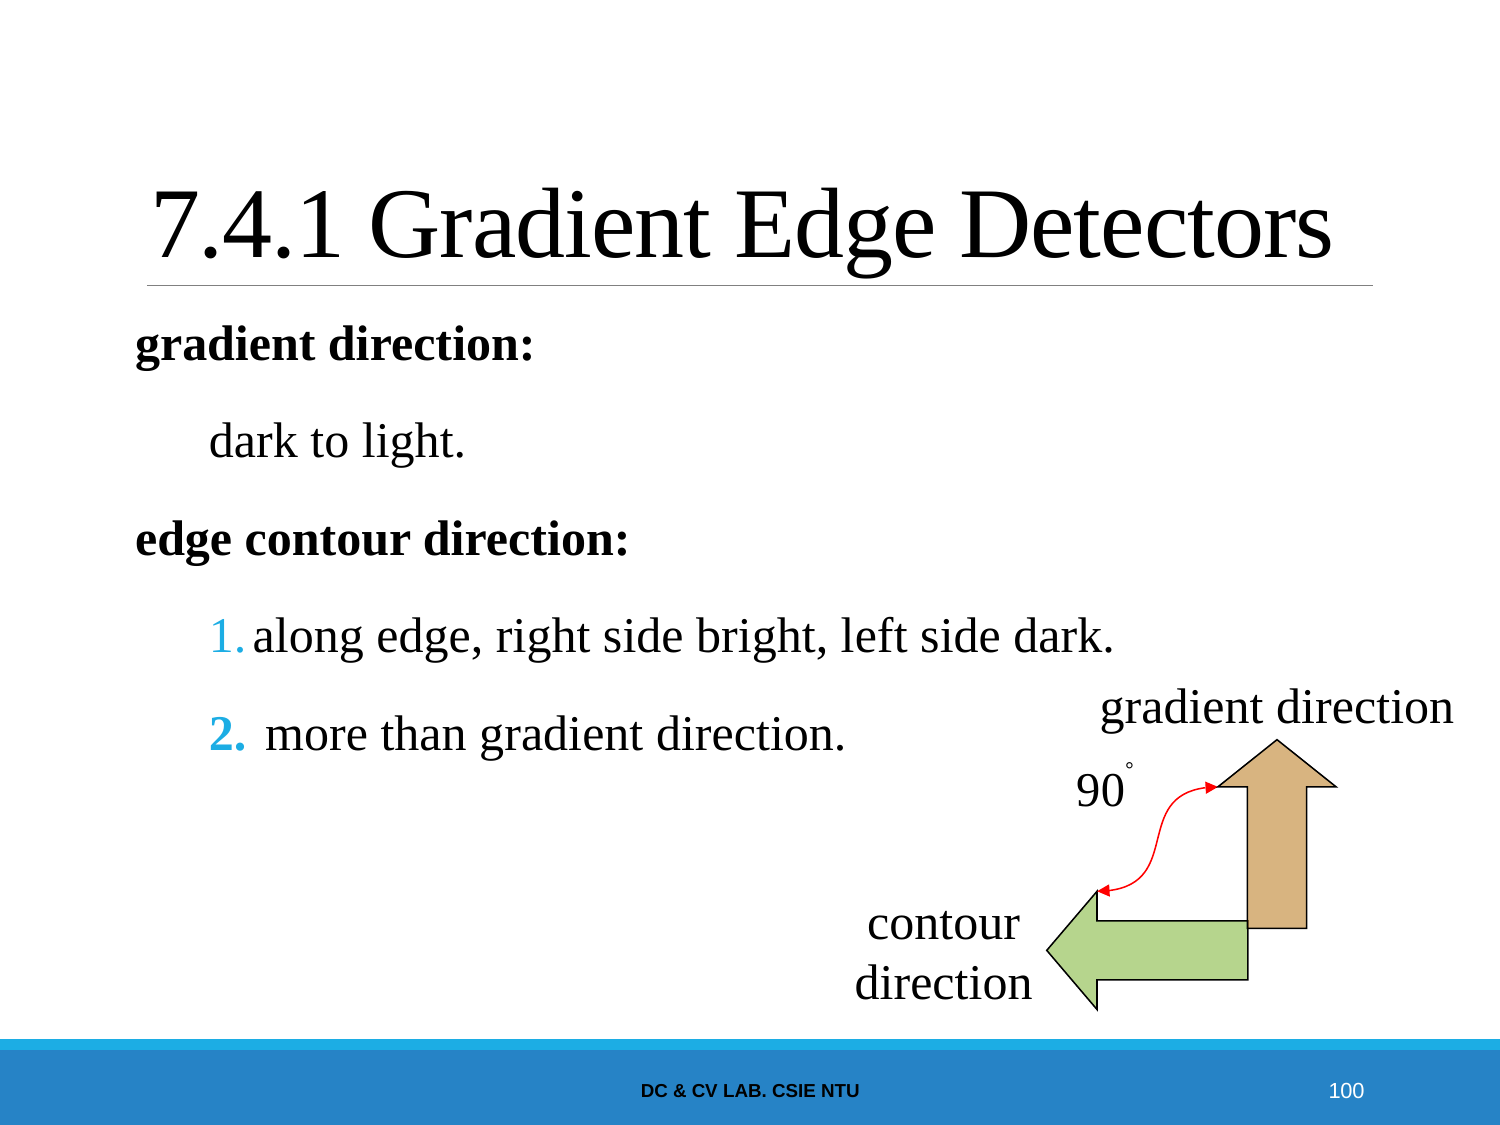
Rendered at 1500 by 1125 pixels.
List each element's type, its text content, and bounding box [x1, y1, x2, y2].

title 7.4.1 Gradient Edge Detectors [135, 47, 1373, 285]
slide_number 100 [1218, 1059, 1380, 1120]
text_box gradient direction [1078, 665, 1476, 741]
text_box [1046, 739, 1337, 1010]
text_box contour direction [790, 882, 1047, 1017]
footer DC & CV Lab. CSIE NTU [453, 1059, 1047, 1120]
